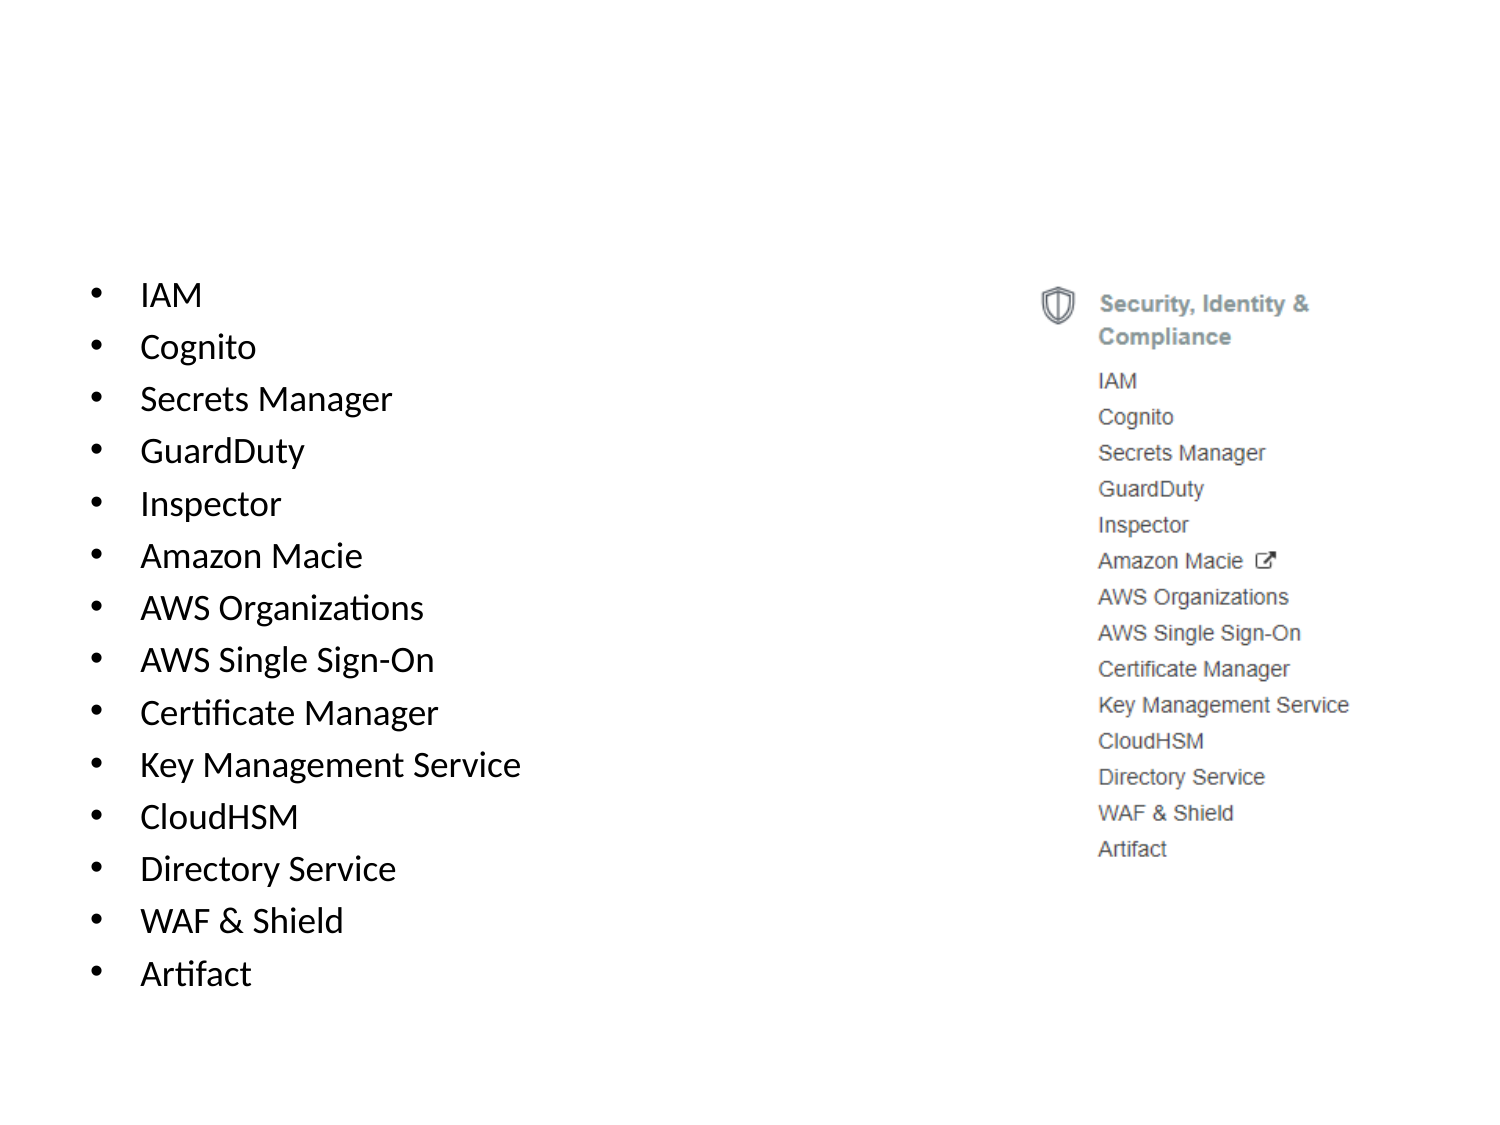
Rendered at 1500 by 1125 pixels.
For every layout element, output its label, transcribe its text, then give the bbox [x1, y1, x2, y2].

picture [999, 262, 1387, 893]
list IAM Cognito Secrets Manager GuardDuty Inspector Amazon Macie AWS Organizations AWS Single Sign-On Certificate Manager Key Management Service CloudHSM Directory Service WAF & Shield Artifact [75, 262, 1425, 1005]
